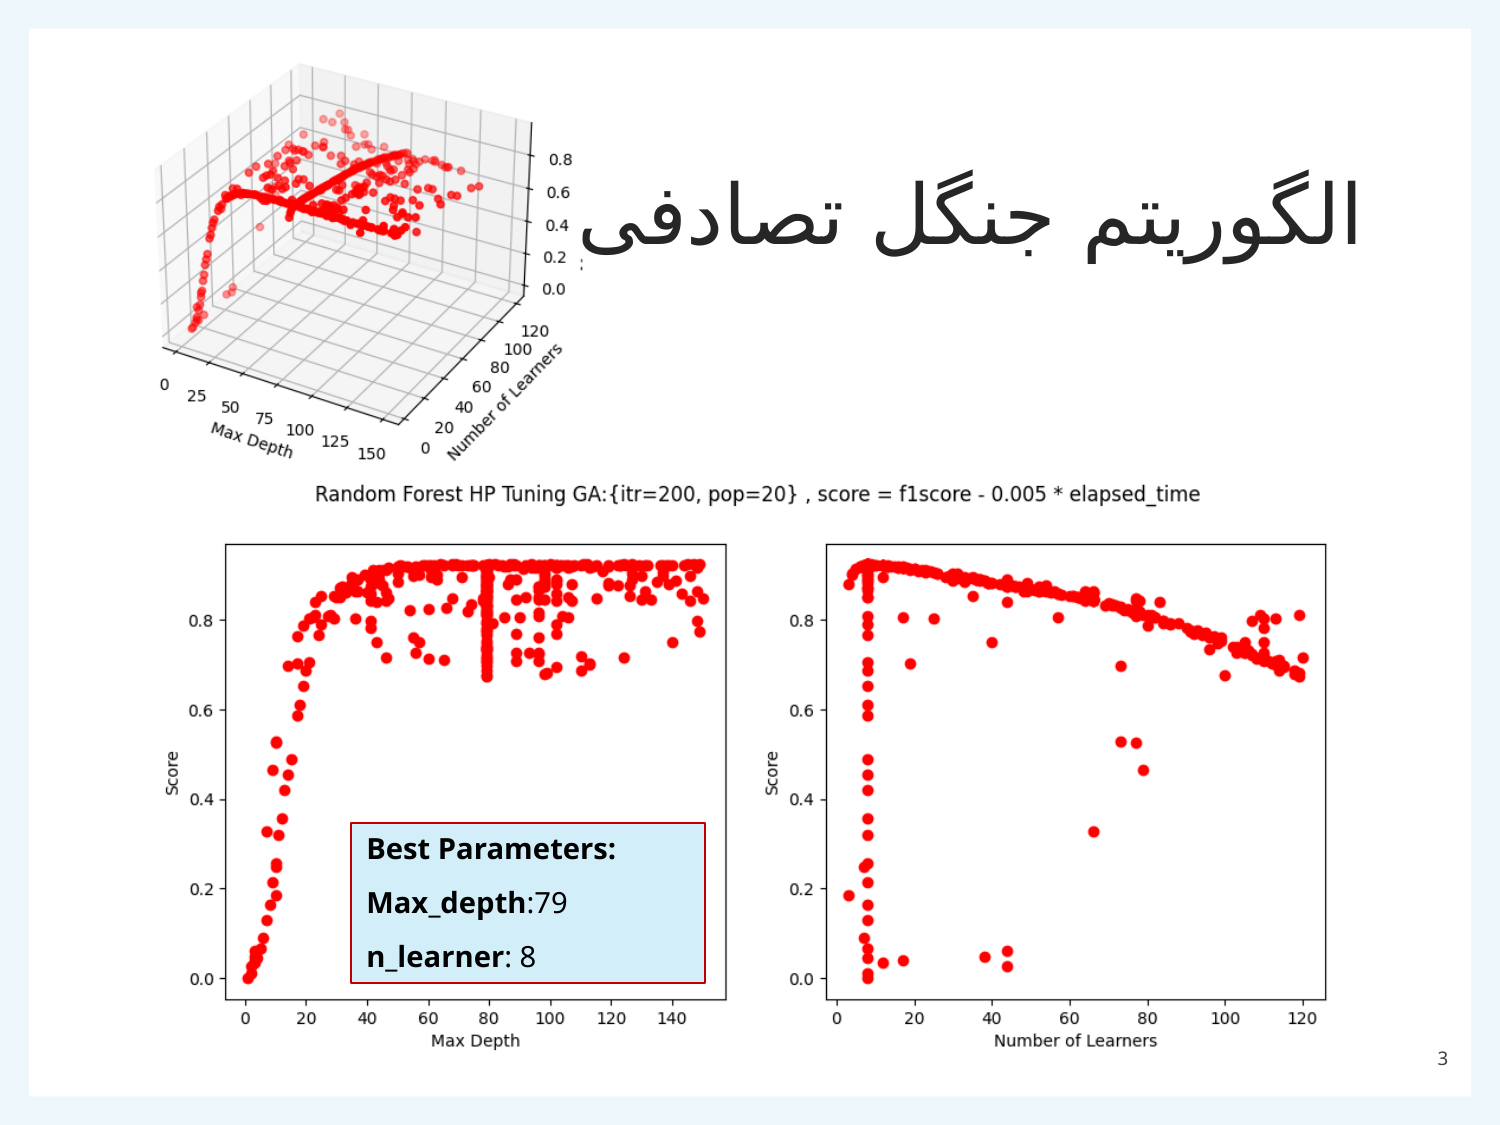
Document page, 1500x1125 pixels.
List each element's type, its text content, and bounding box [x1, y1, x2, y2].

slide_number 3 [1283, 1035, 1464, 1080]
title الگوریتم جنگل تصادفی [1340, 105, 1380, 331]
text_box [119, 62, 1337, 1063]
